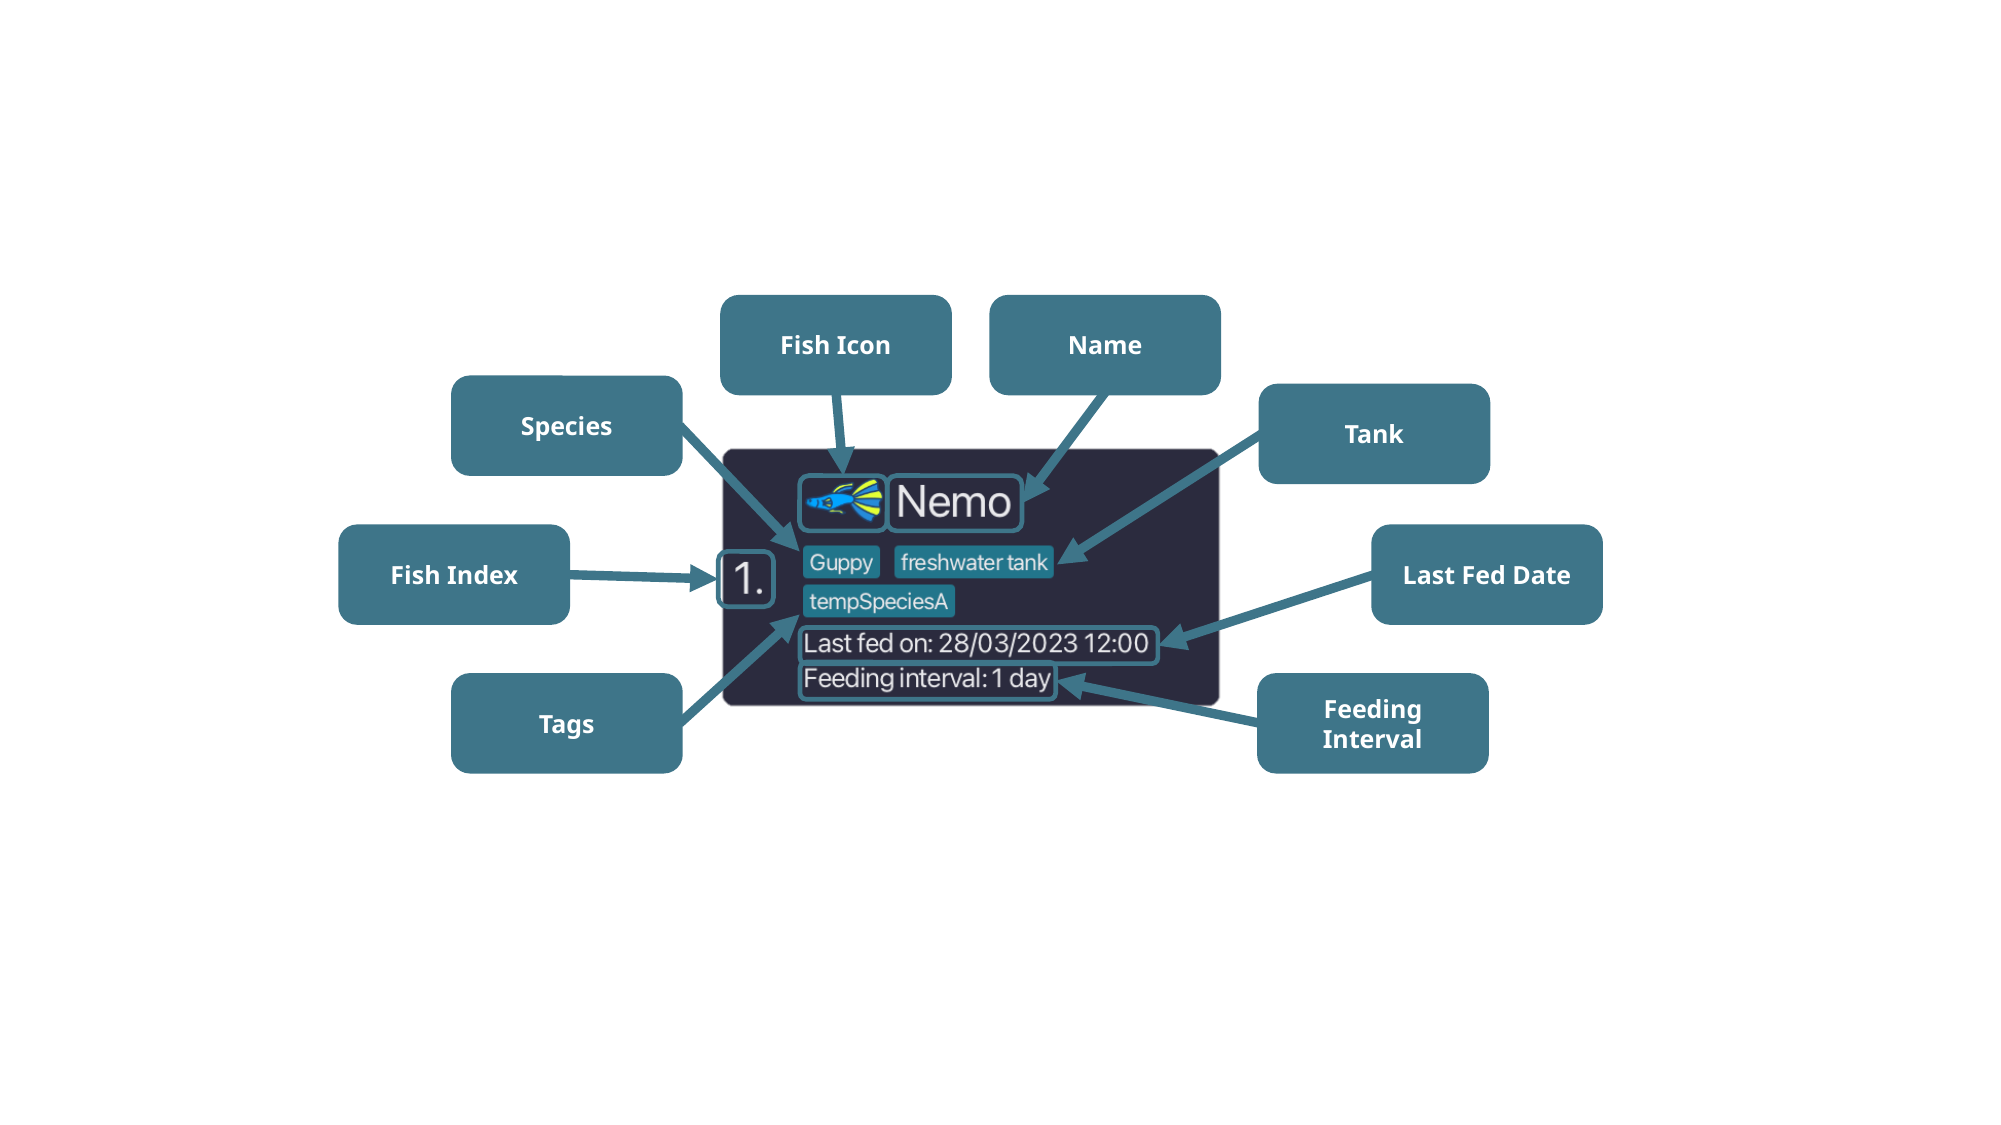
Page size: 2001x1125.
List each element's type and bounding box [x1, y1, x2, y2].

text_box [214, 78, 1728, 1080]
